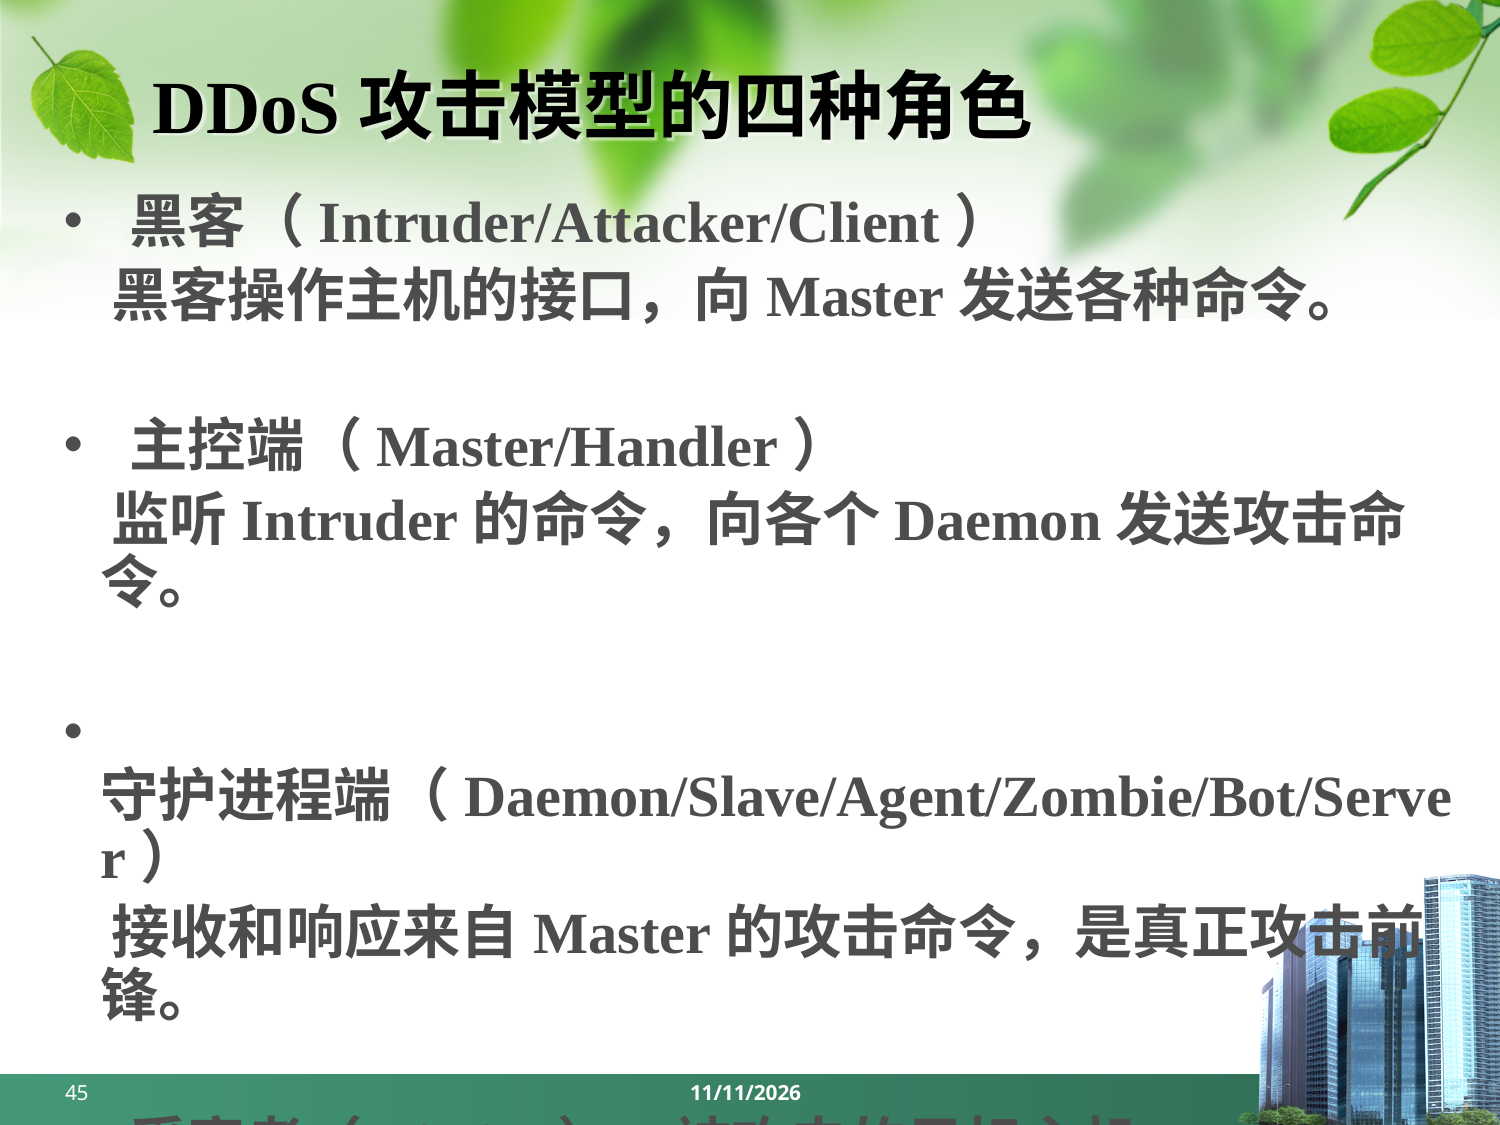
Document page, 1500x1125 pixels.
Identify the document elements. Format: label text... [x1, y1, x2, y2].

list • 黑客（Intruder/Attacker/Client） 黑客操作主机的接口，向Master发送各种命令。 • 主控端（Master/Handler） 监听Intruder的命令，向各个Daemon发送攻击命令。 • 守护进程端（Daemon/Slave/Agent/Zombie/Bot/Server） 接收和响应来自Master的攻击命令，是真正攻击前锋。 • 受害者（Victim）：被攻击的目标主机。 [29, 184, 1471, 1012]
picture [0, 0, 1500, 319]
slide_number 45 [50, 1072, 138, 1113]
title DDoS攻击模型的四种角色 [137, 57, 1325, 150]
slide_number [675, 1072, 1025, 1113]
